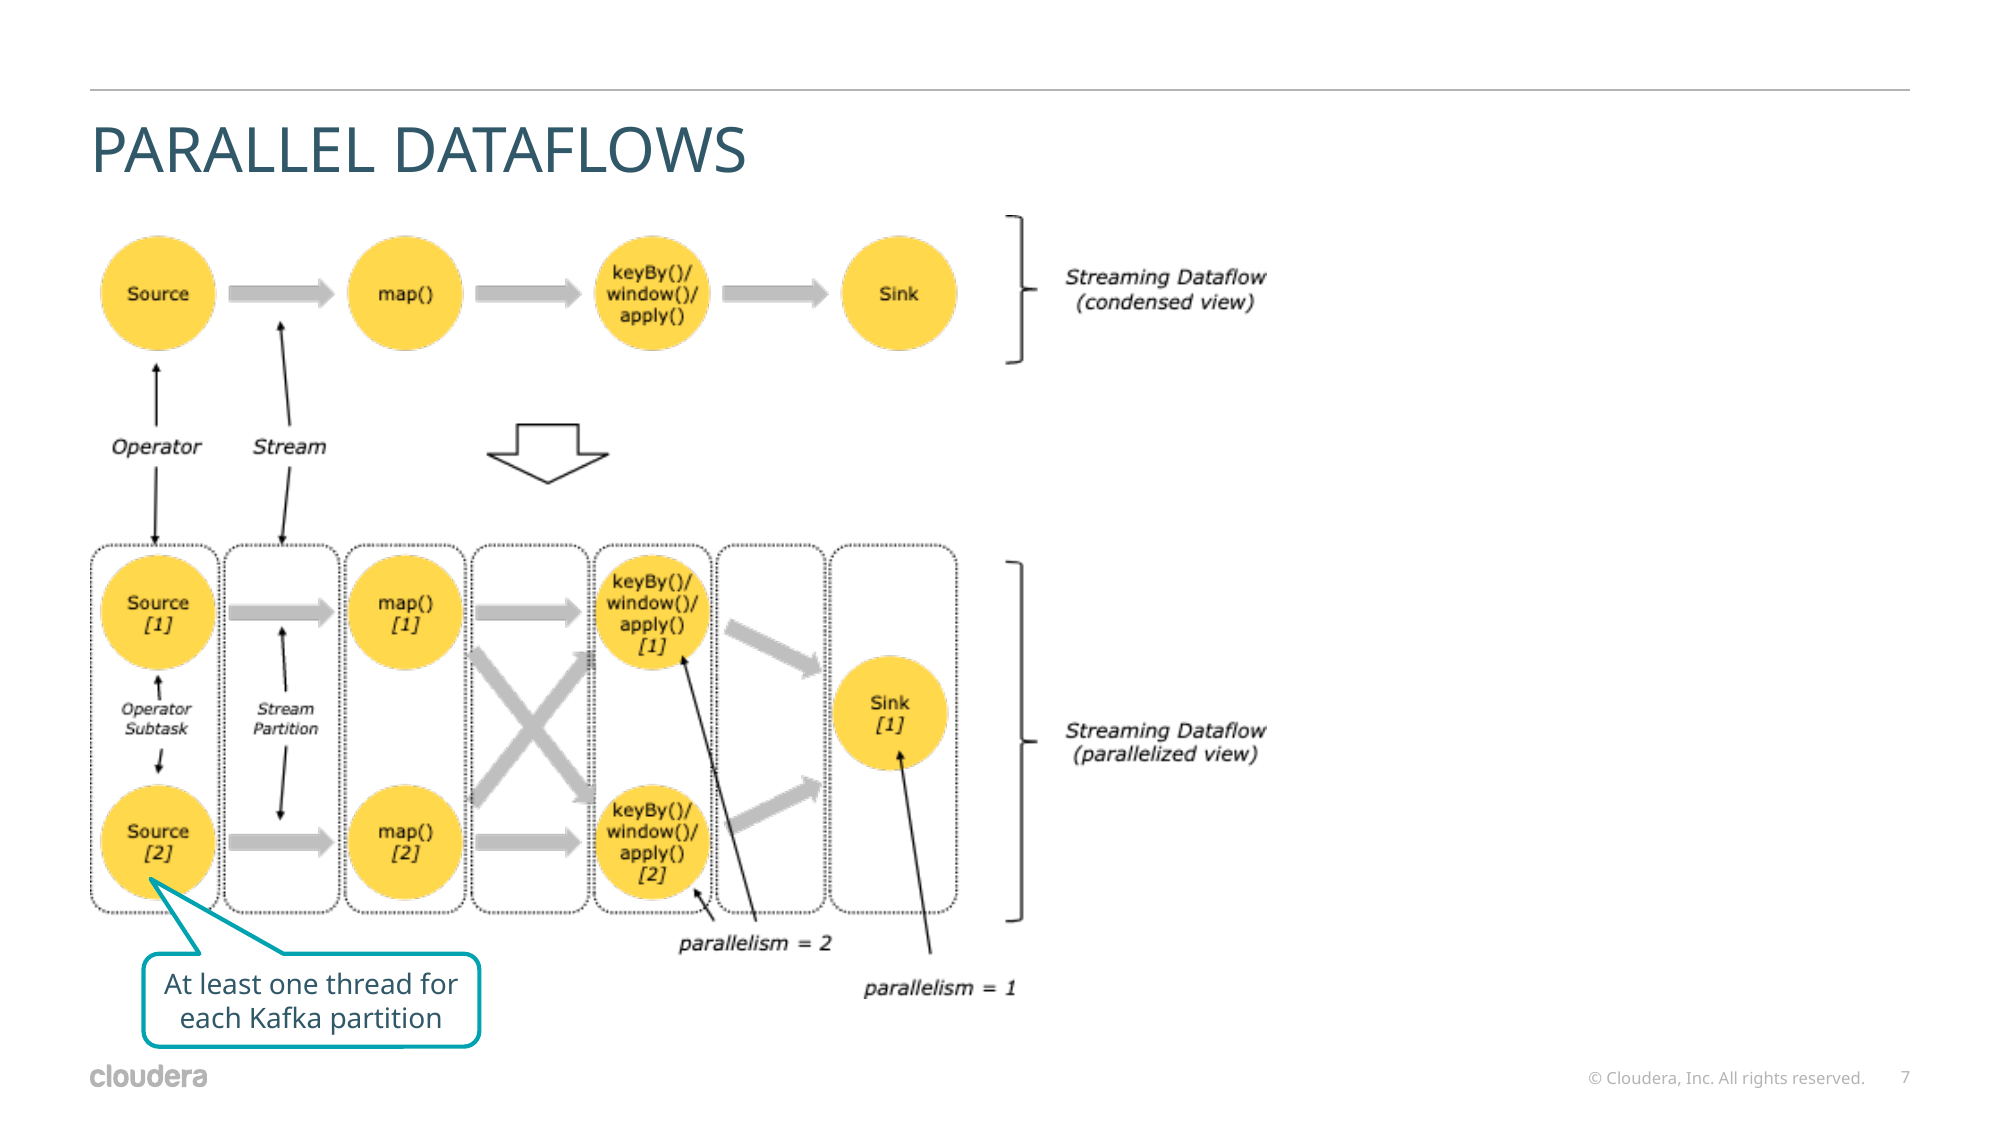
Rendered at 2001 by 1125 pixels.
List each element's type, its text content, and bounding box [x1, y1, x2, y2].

picture [89, 215, 1267, 999]
text_box At least one thread for each Kafka partition [143, 1008, 480, 1047]
title PARALLEL DATAFLOWS [90, 101, 1910, 193]
